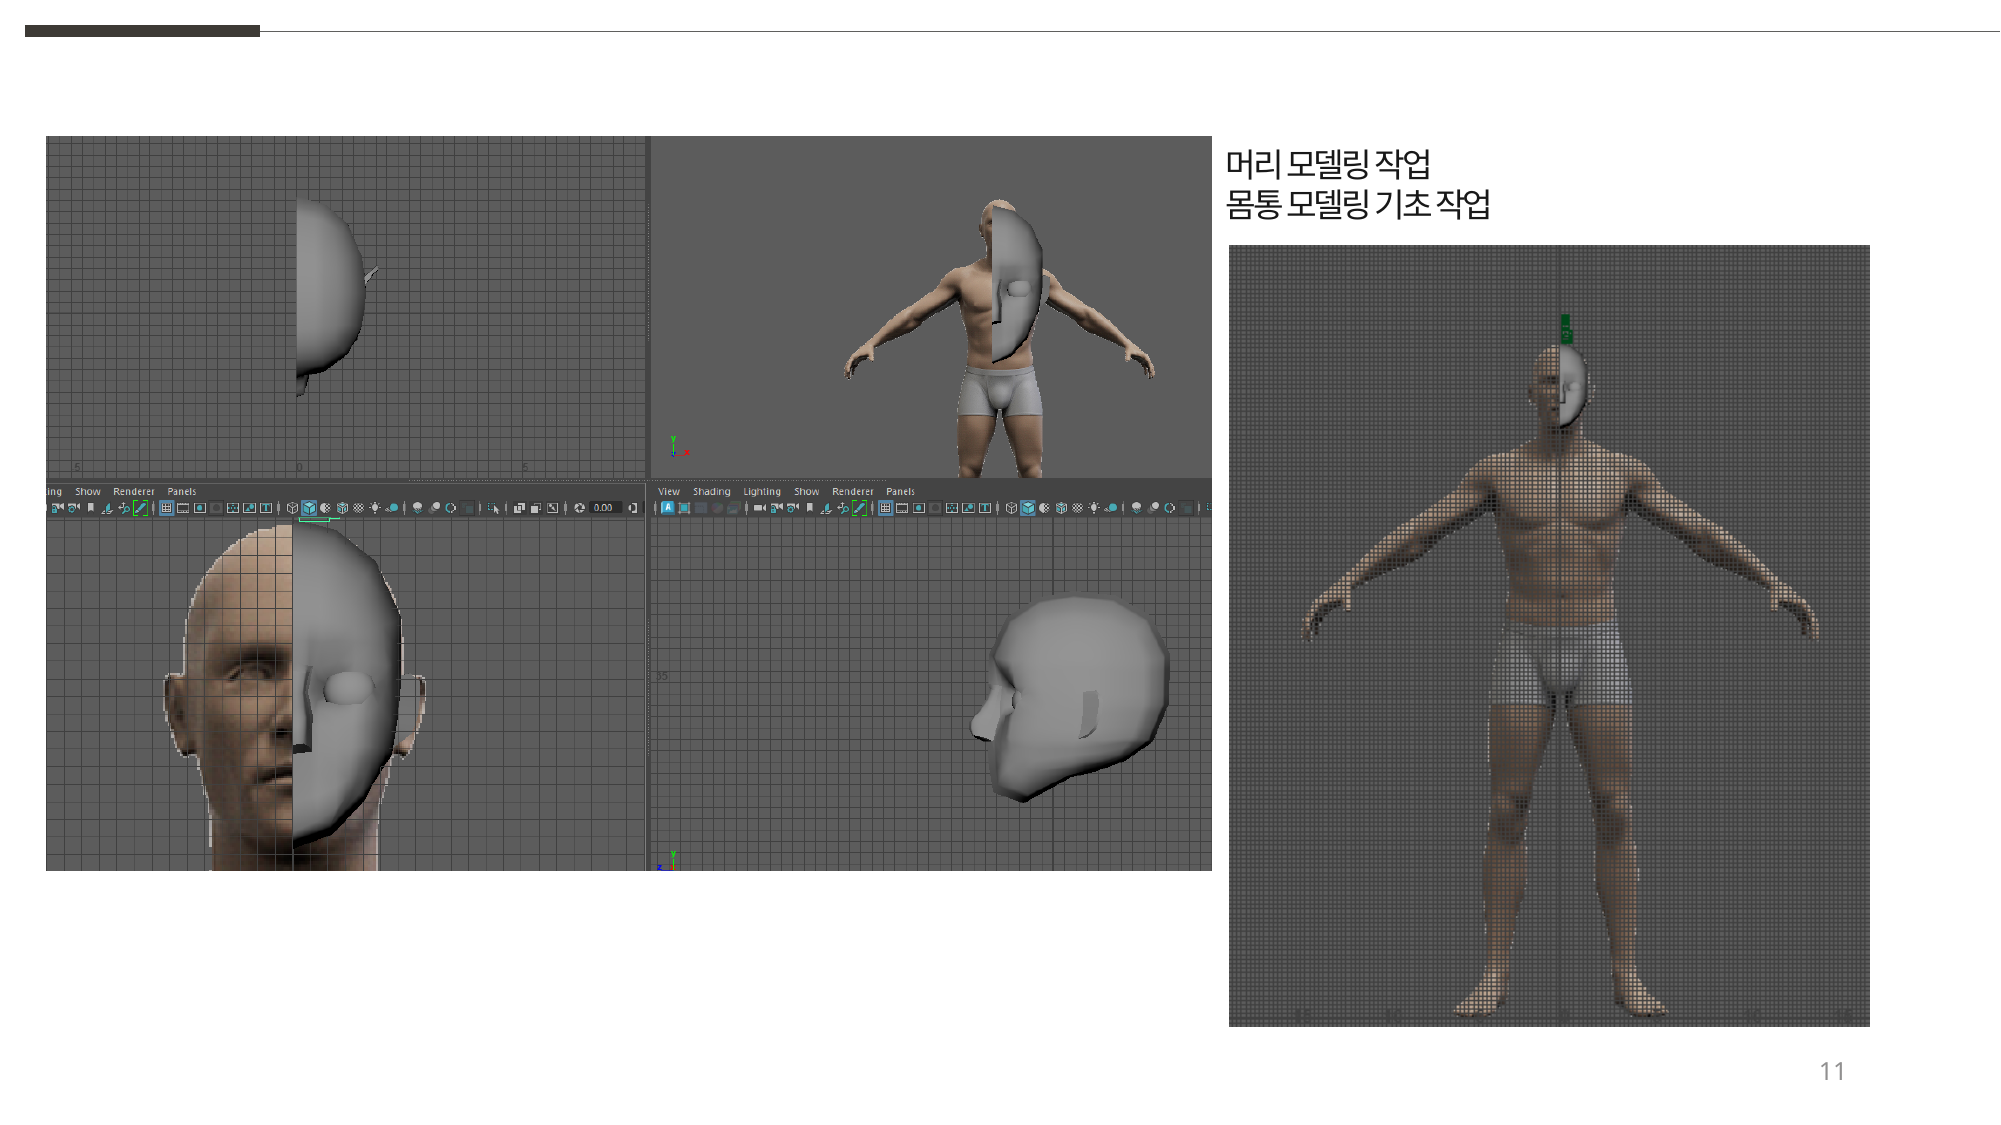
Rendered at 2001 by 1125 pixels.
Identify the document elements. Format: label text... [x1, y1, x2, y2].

slide_number 11 [1412, 1042, 1863, 1103]
text_box 머리 모델링 작업 몸통 모델링 기초 작업 [1212, 136, 1799, 232]
picture [1229, 245, 1870, 1027]
picture [46, 136, 1212, 871]
